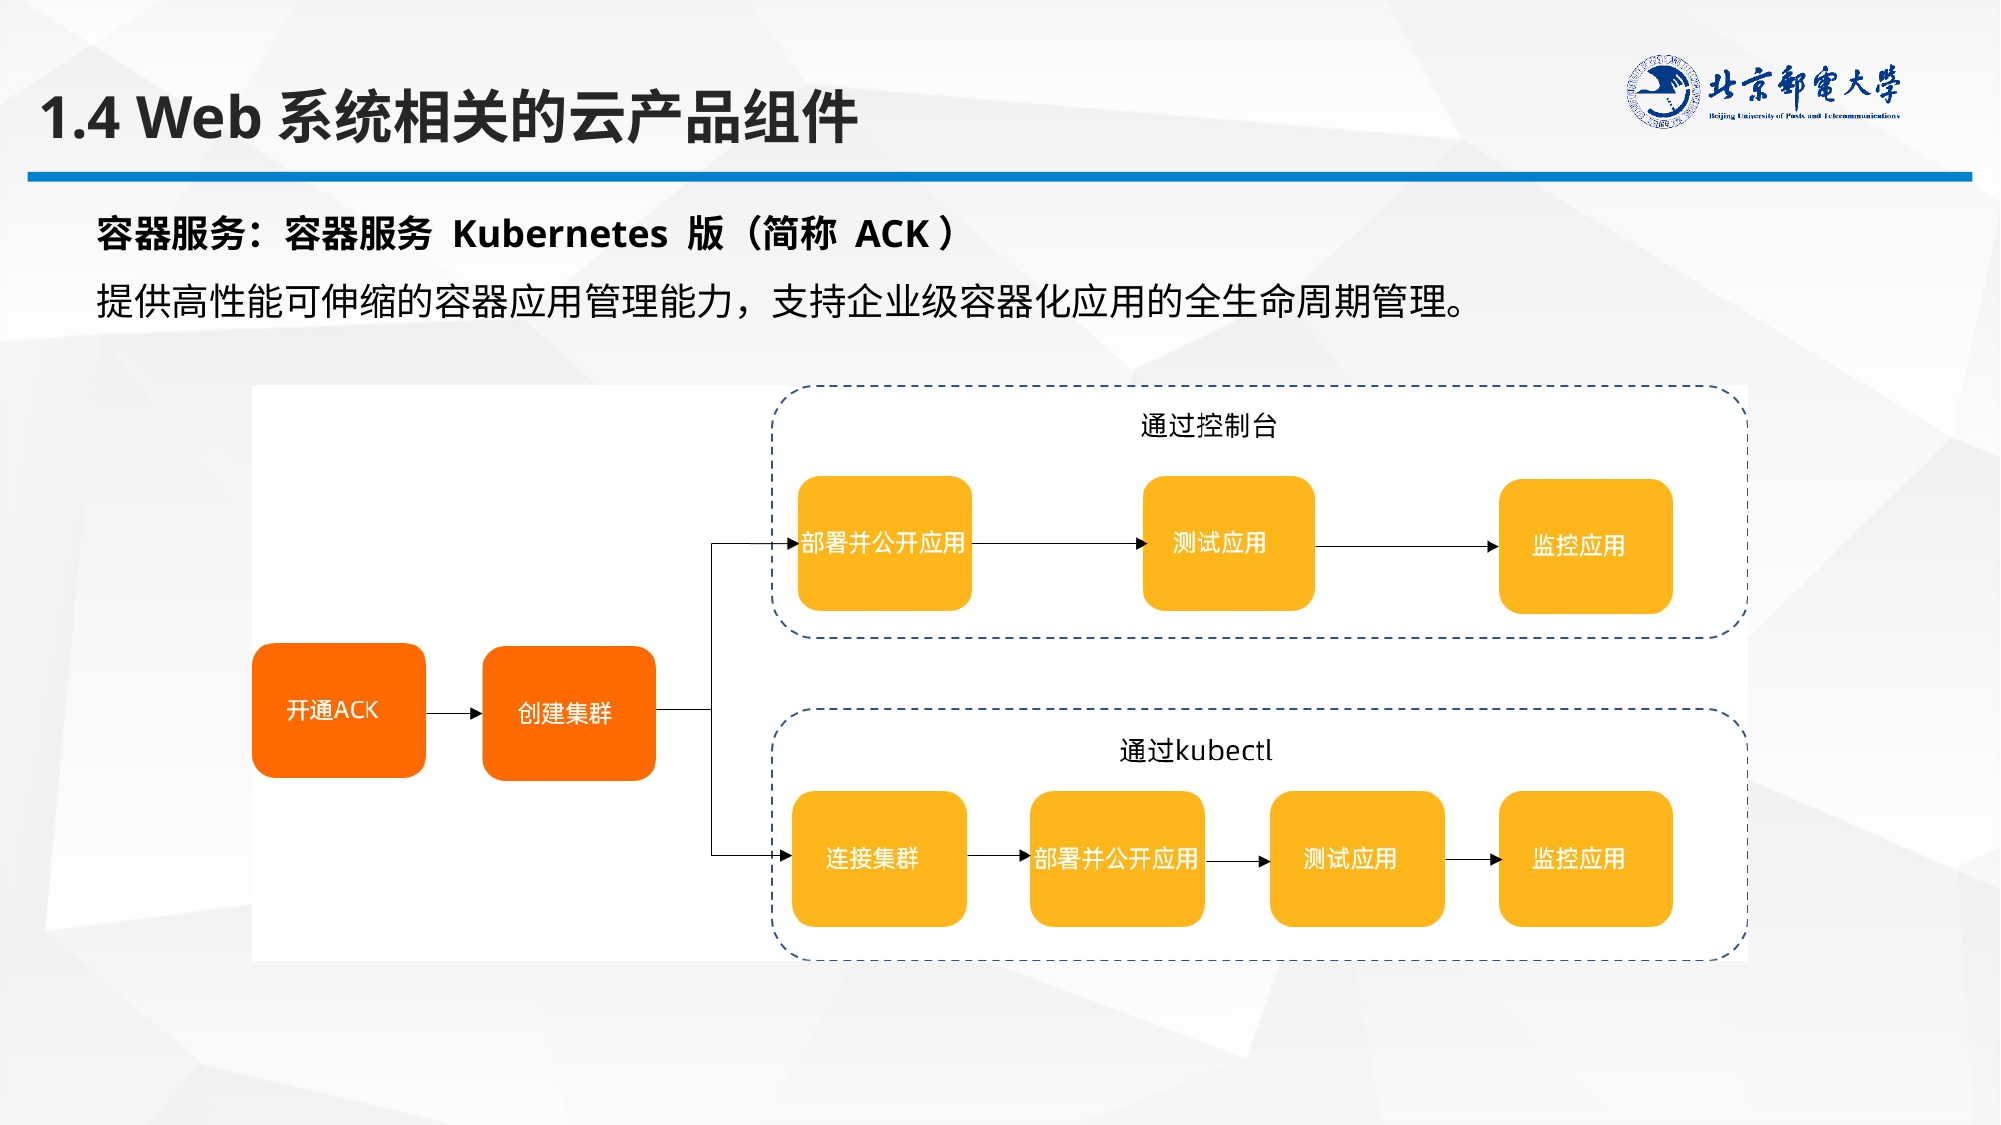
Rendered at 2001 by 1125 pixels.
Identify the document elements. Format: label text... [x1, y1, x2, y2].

text_box 容器服务：容器服务 Kubernetes 版（简称 ACK） 提供高性能可伸缩的容器应用管理能力，支持企业级容器化应用的全生命周期管理。 [82, 202, 1790, 330]
text_box 1.4 Web系统相关的云产品组件 [23, 73, 1083, 228]
text_box [1083, 171, 1973, 183]
picture [0, 0, 2000, 1125]
text_box [55, 202, 1945, 698]
